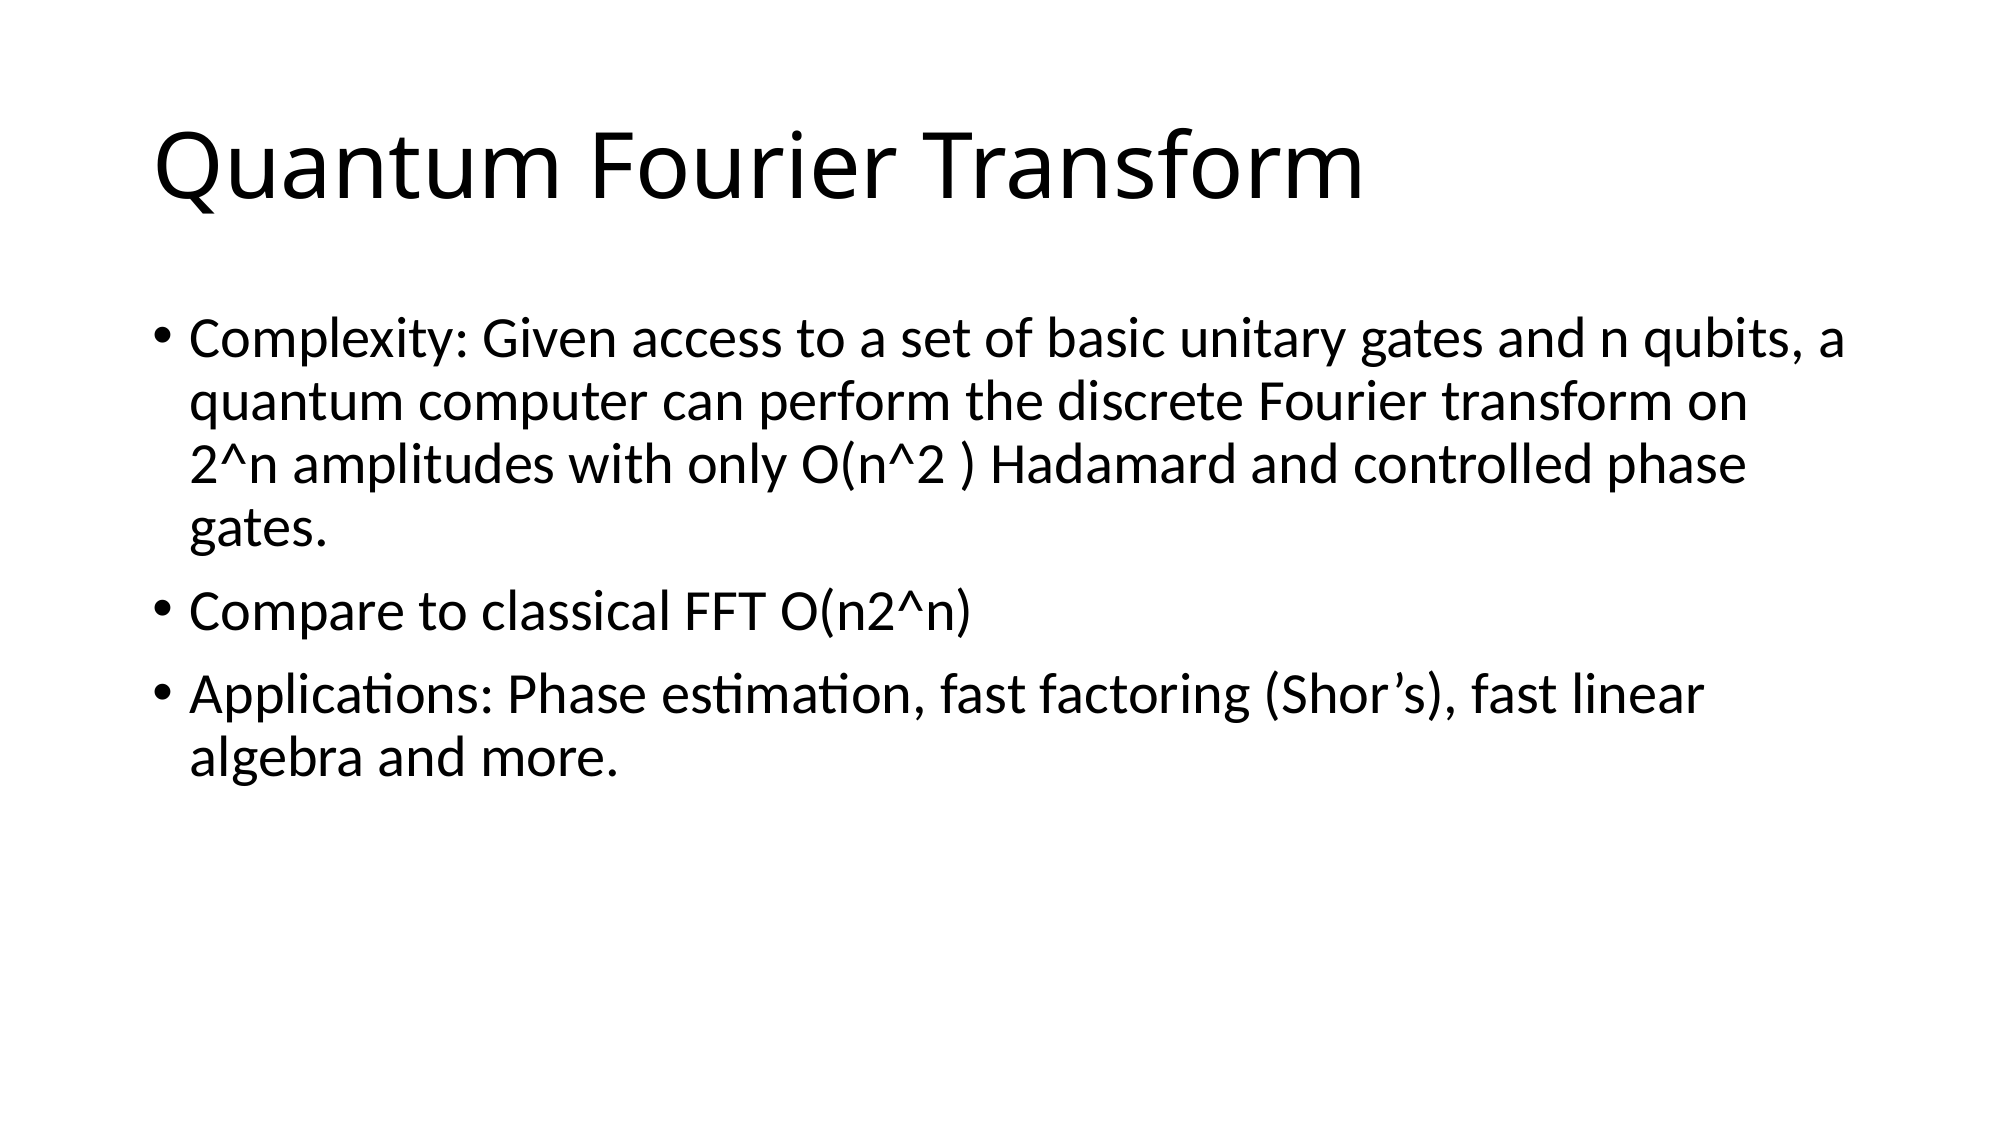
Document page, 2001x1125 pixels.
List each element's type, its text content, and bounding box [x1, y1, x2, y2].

title Quantum Fourier Transform [137, 59, 1863, 278]
list Complexity: Given access to a set of basic unitary gates and n qubits, a quantum computer can perform the discrete Fourier transform on 2^n amplitudes with only O(n^2 ) Hadamard and controlled phase gates. Compare to classical FFT O(n2^n) Applications: Phase estimation, fast factoring (Shor’s), fast linear algebra and more. [137, 299, 1863, 1014]
